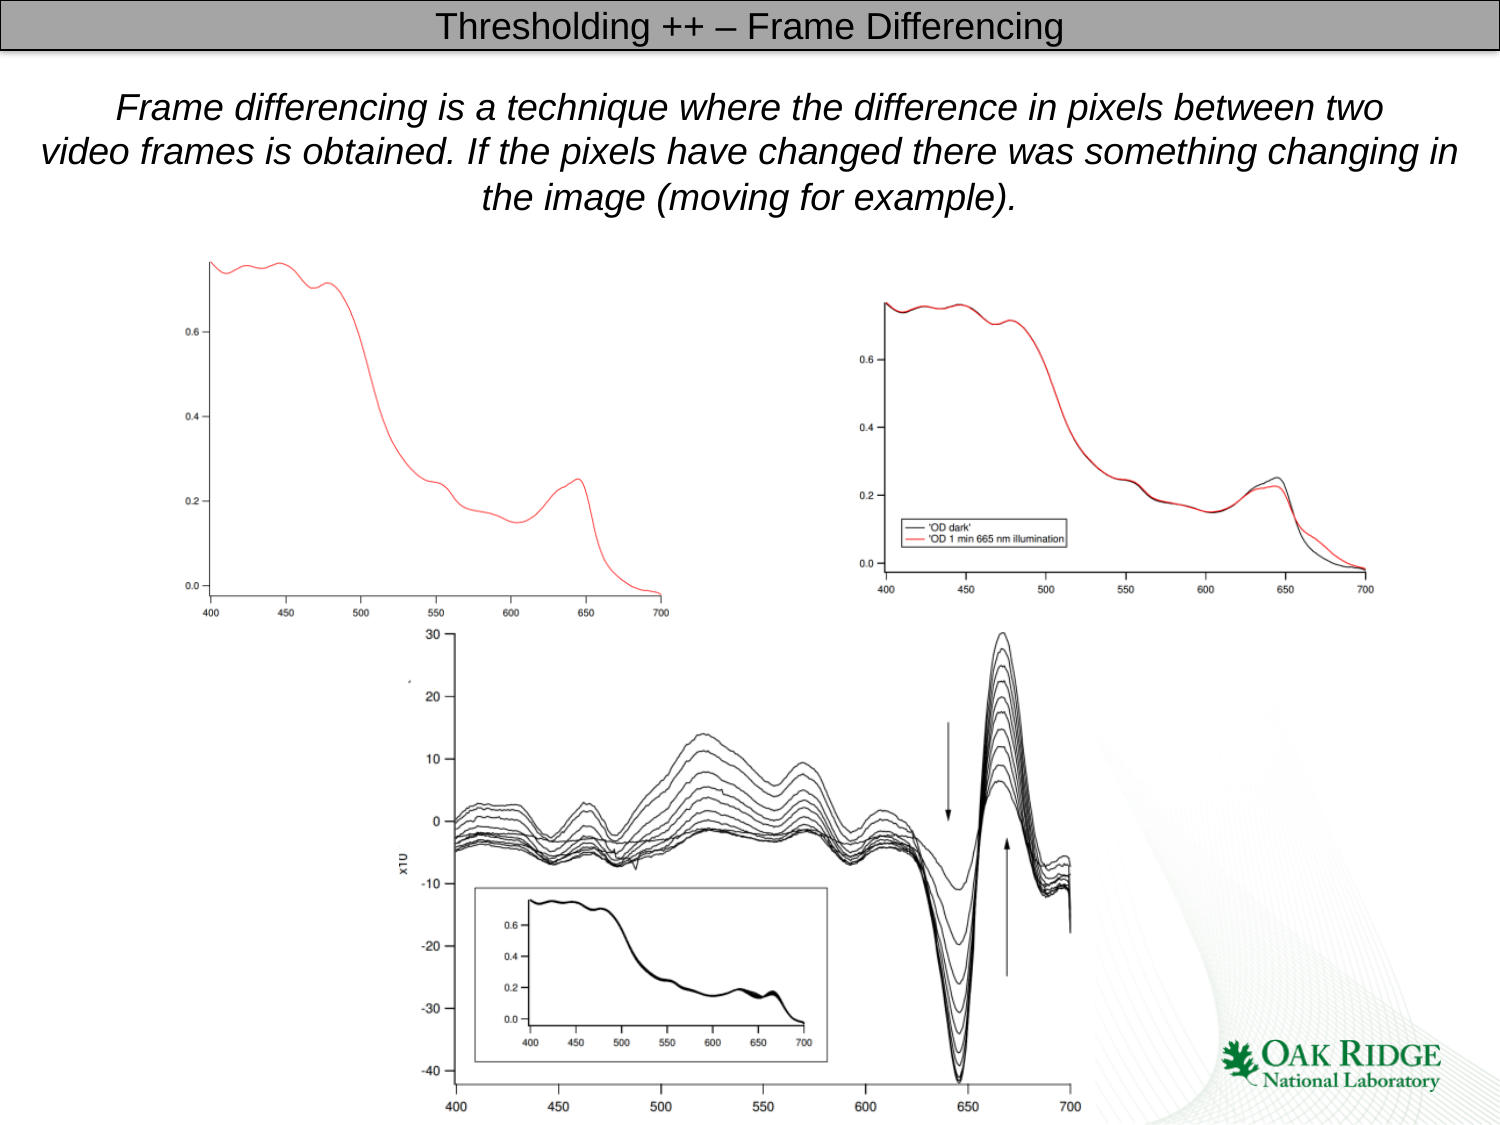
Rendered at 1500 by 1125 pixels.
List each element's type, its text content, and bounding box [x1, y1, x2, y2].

picture [164, 258, 1500, 1125]
text_box Thresholding ++ – Frame Differencing [0, 0, 1500, 50]
text_box Frame differencing is a technique where the difference in pixels between two video frames is obtained. If the pixels have changed there was something changing in the image (moving for example). [0, 75, 1500, 227]
